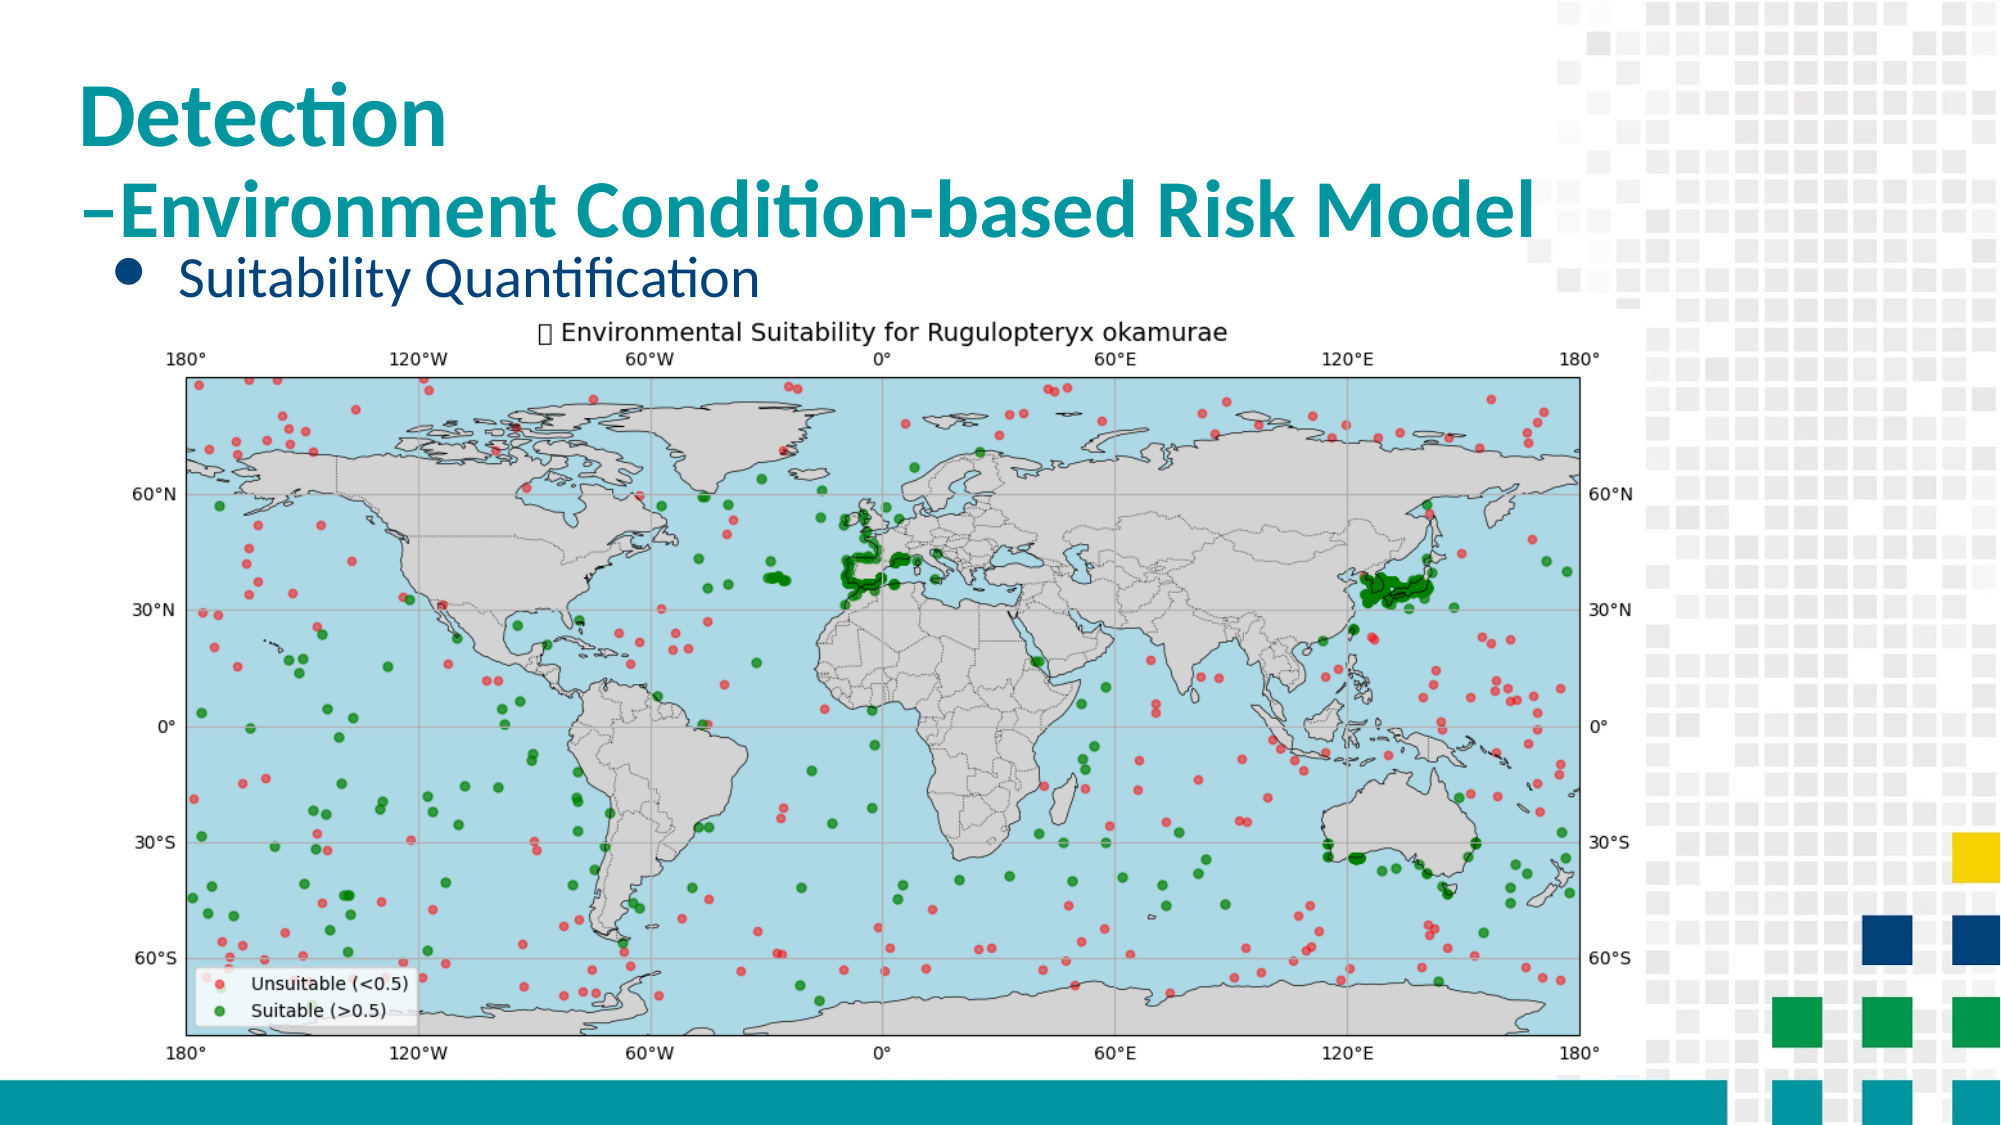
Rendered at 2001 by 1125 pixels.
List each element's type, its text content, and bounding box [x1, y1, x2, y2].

picture [0, 0, 2001, 1125]
text_box Suitability Quantification [88, 223, 1451, 310]
title Detection –Environment Condition-based Risk Model [63, 59, 1863, 278]
